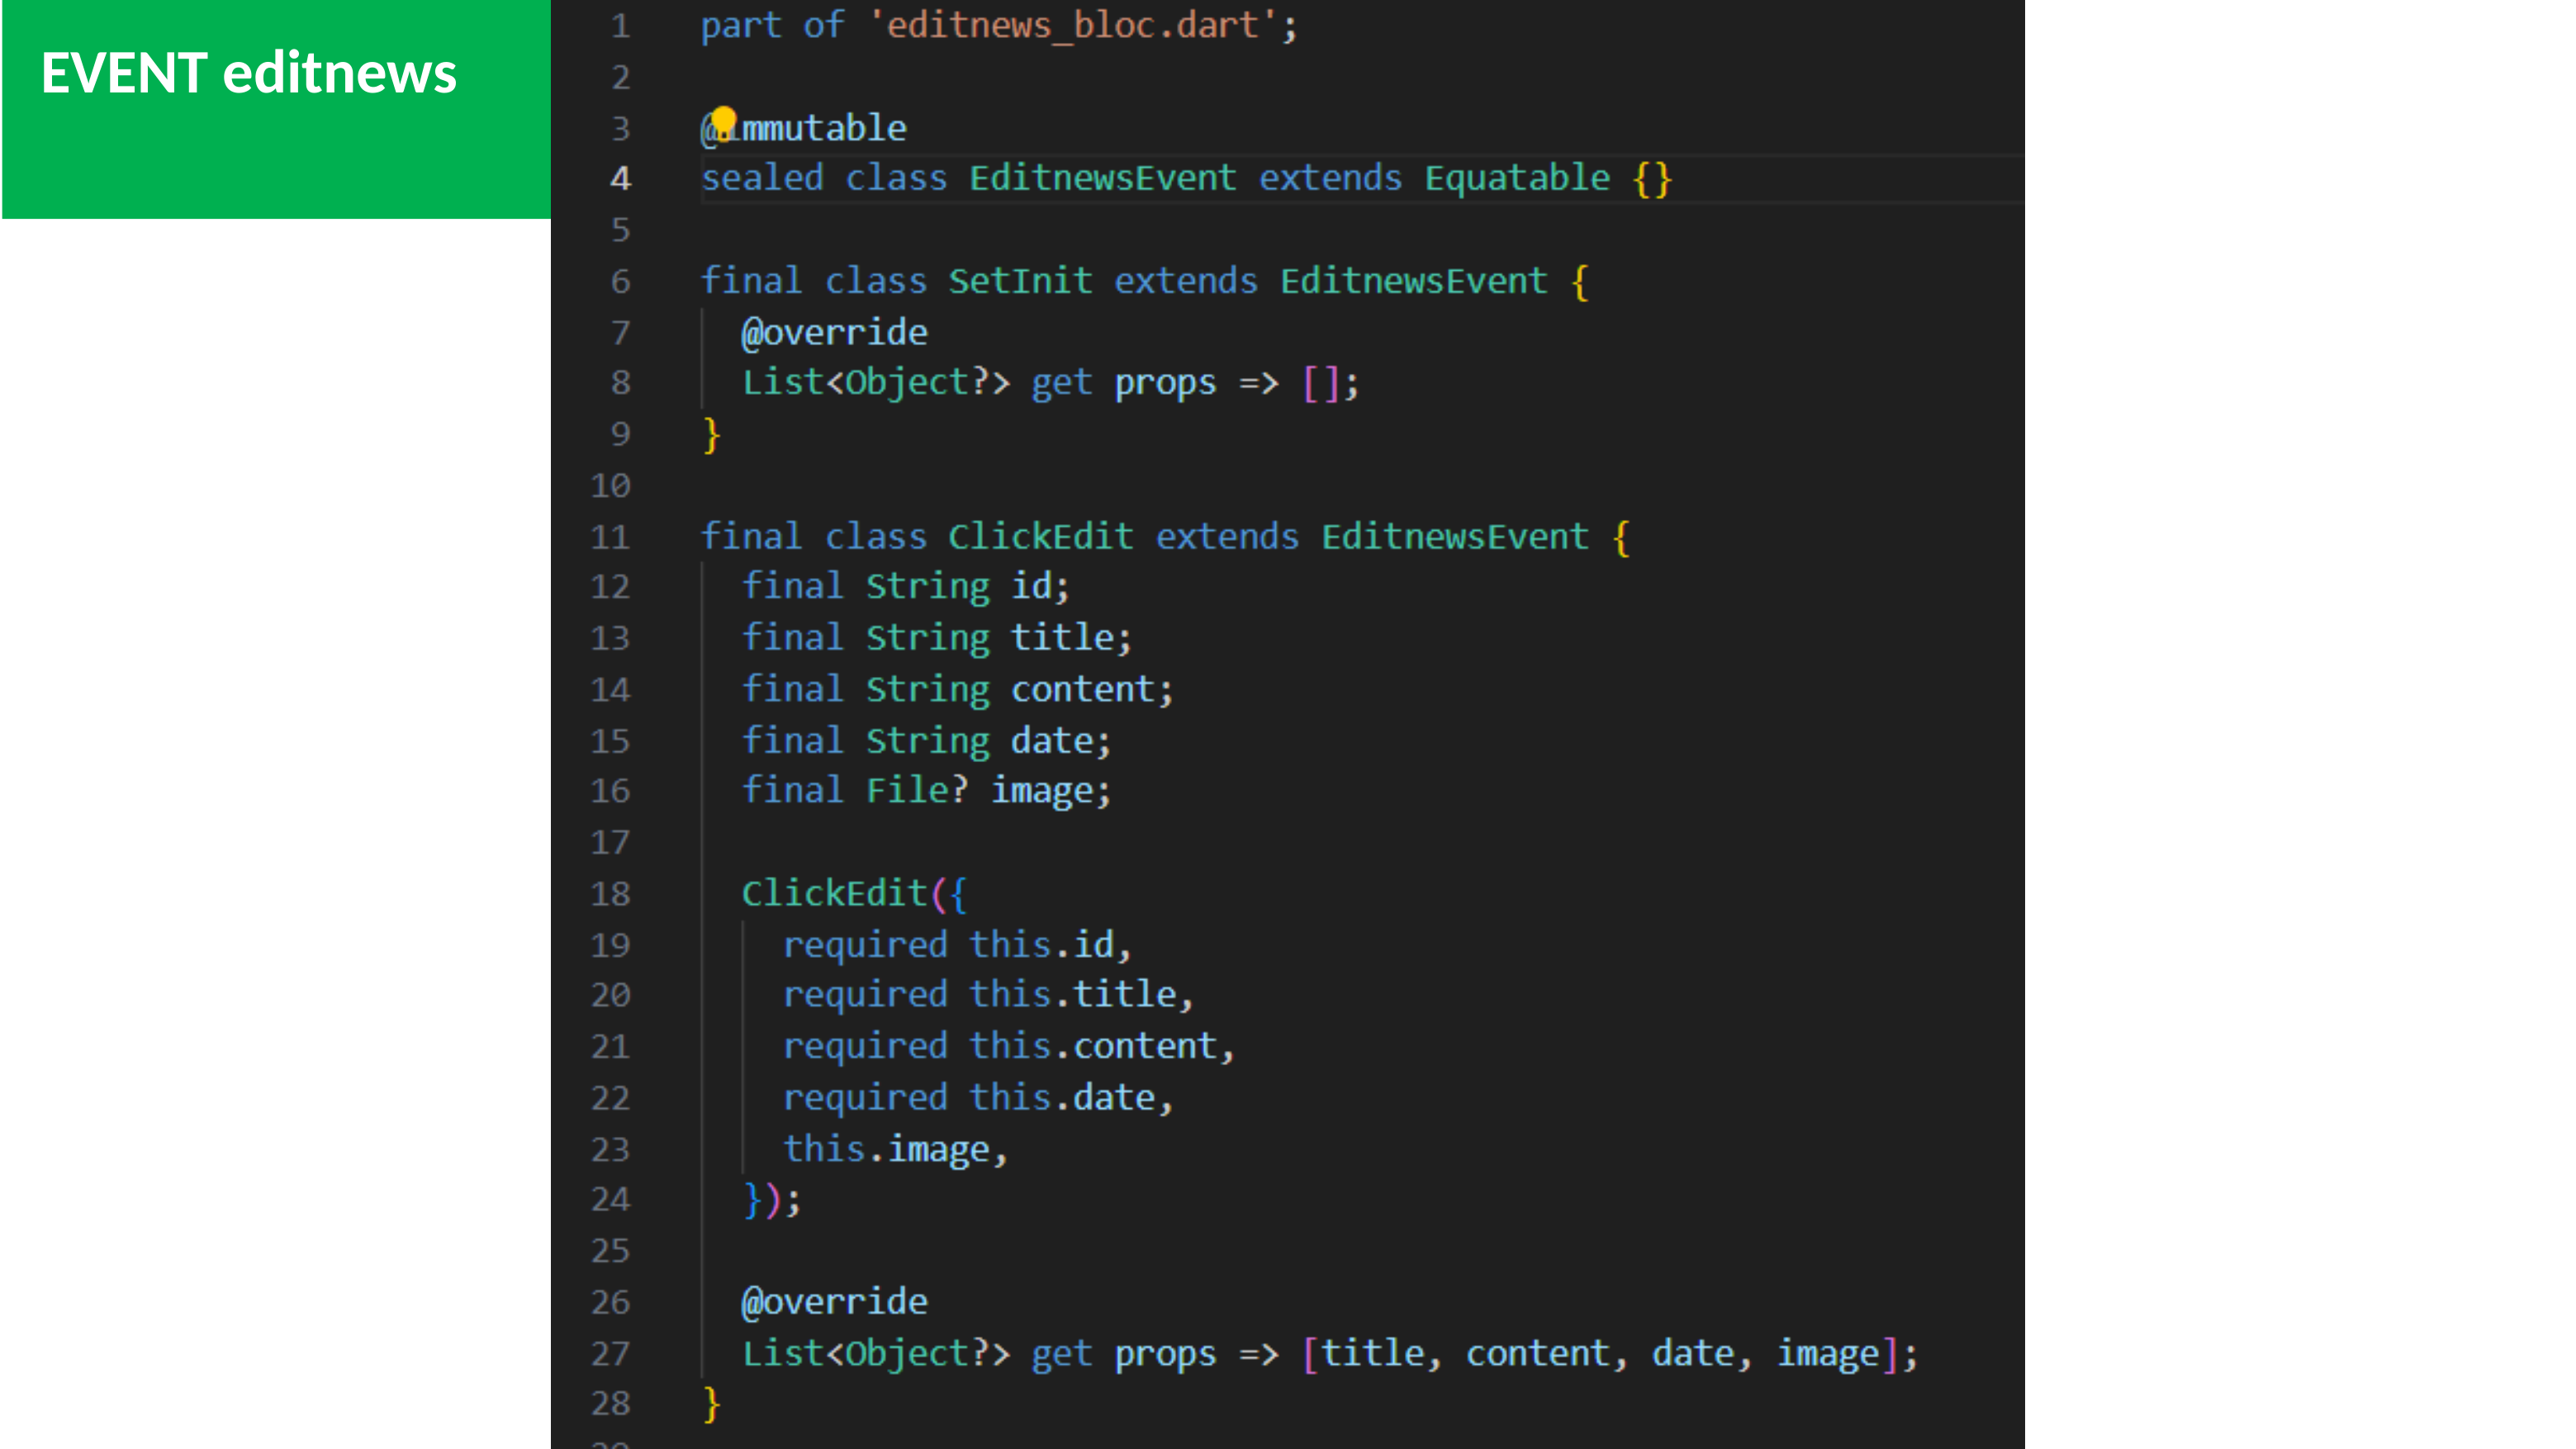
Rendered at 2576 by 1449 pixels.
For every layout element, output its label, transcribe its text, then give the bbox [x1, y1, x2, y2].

text_box [2, 0, 551, 220]
picture [551, 0, 2025, 1449]
text_box EVENT editnews [39, 29, 551, 106]
